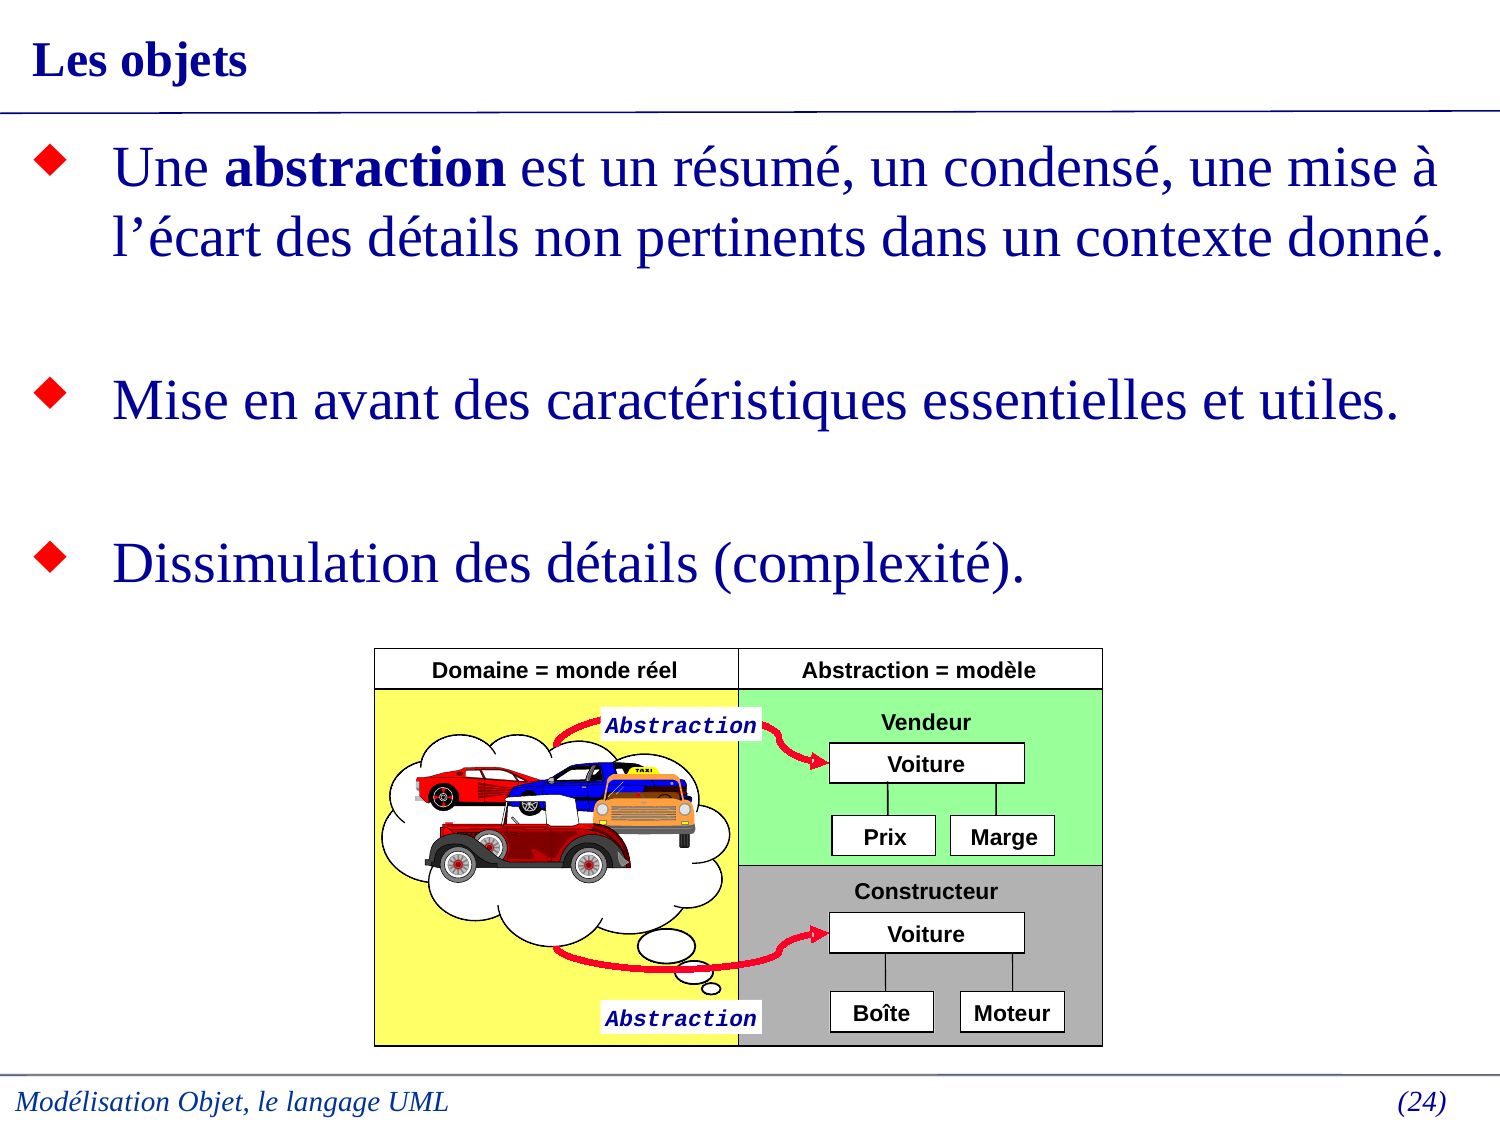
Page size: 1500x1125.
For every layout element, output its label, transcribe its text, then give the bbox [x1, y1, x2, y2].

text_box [949, 814, 1055, 857]
list Une abstraction est un résumé, un condensé, une mise à l’écart des détails non pertinents dans un contexte donné. Mise en avant des caractéristiques essentielles et utiles. Dissimulation des détails (complexité). [18, 120, 1473, 773]
title Les objets [17, 18, 1481, 95]
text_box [831, 814, 937, 857]
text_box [234, 647, 1215, 1049]
footer Modélisation Objet, le langage UML [0, 1074, 850, 1120]
slide_number (24) [949, 1074, 1462, 1118]
